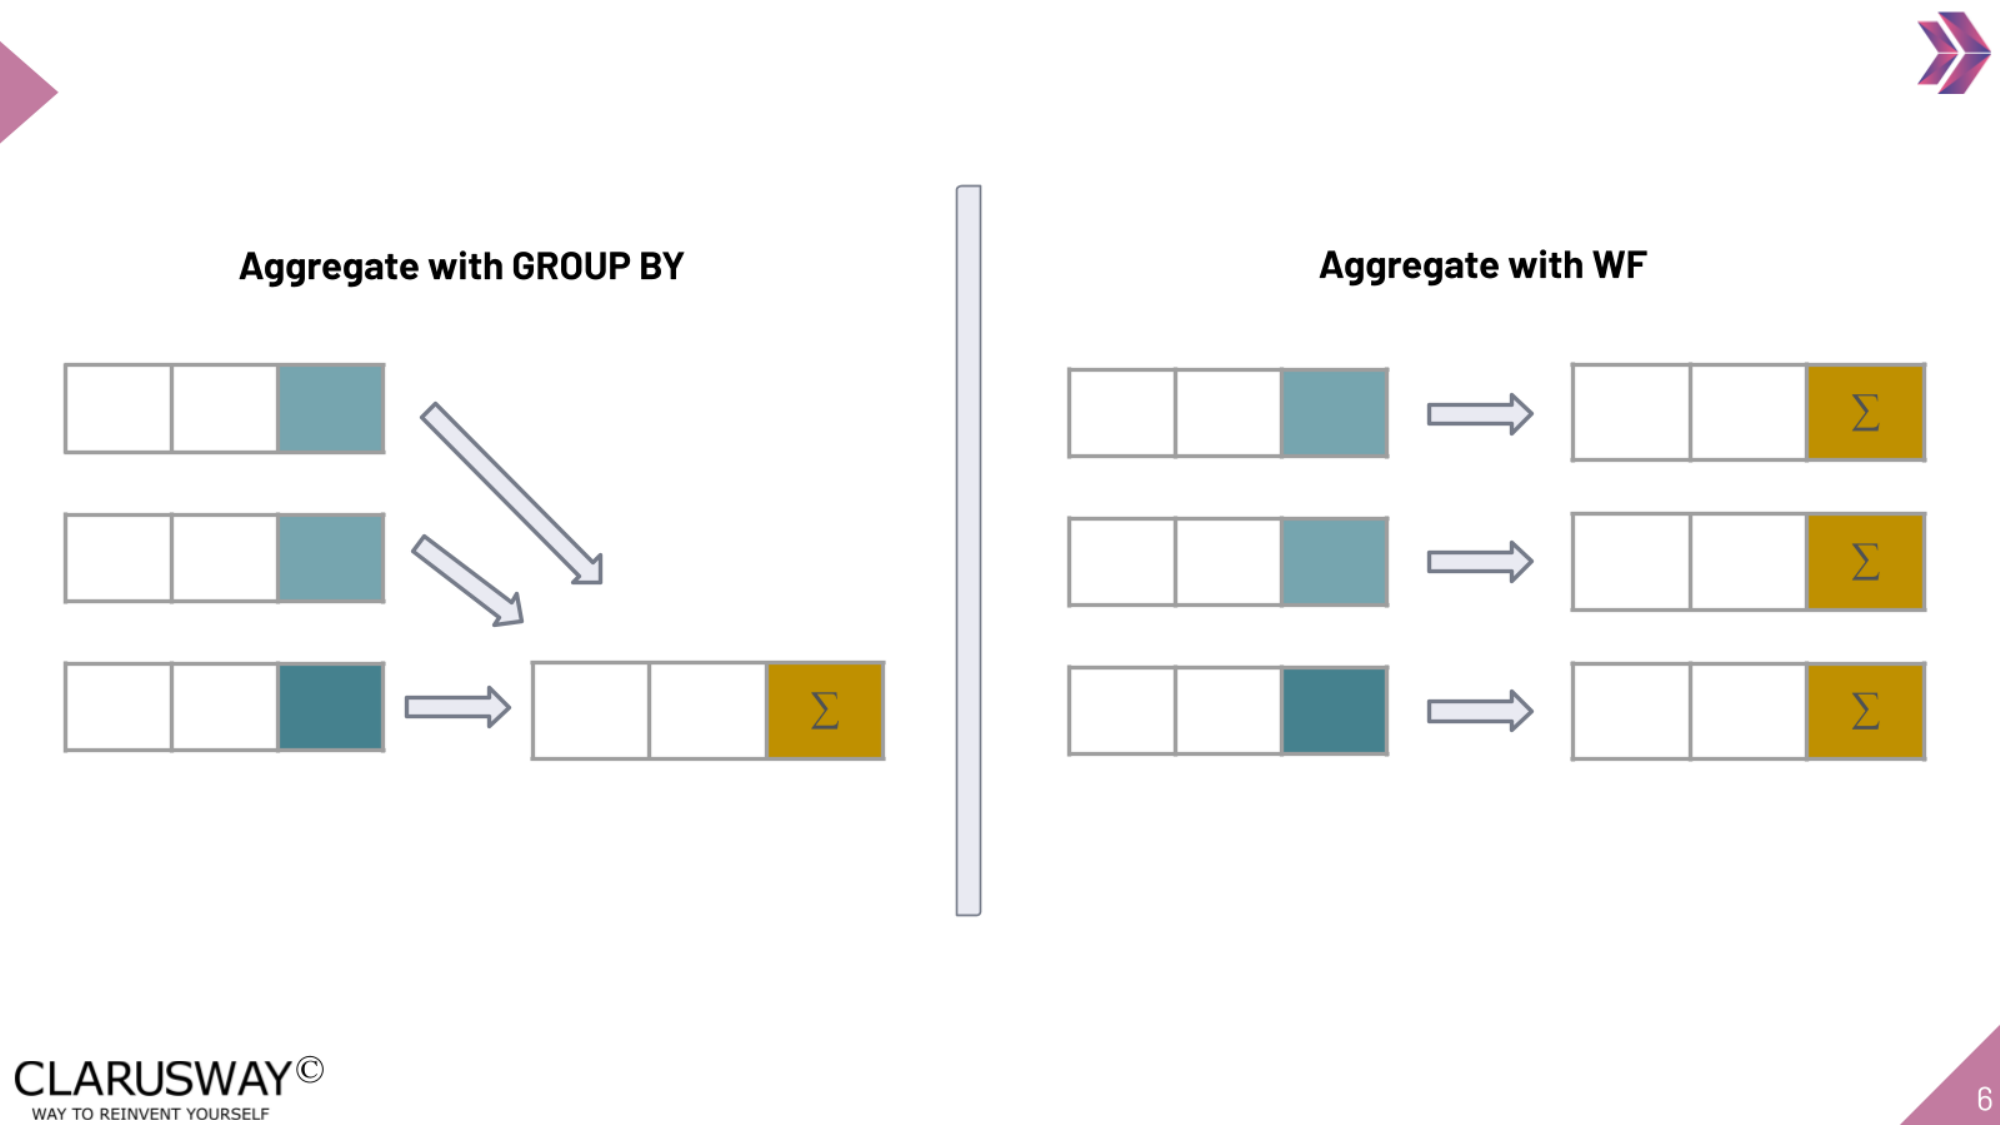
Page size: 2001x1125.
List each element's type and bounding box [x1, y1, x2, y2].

list [0, 0, 2000, 1125]
